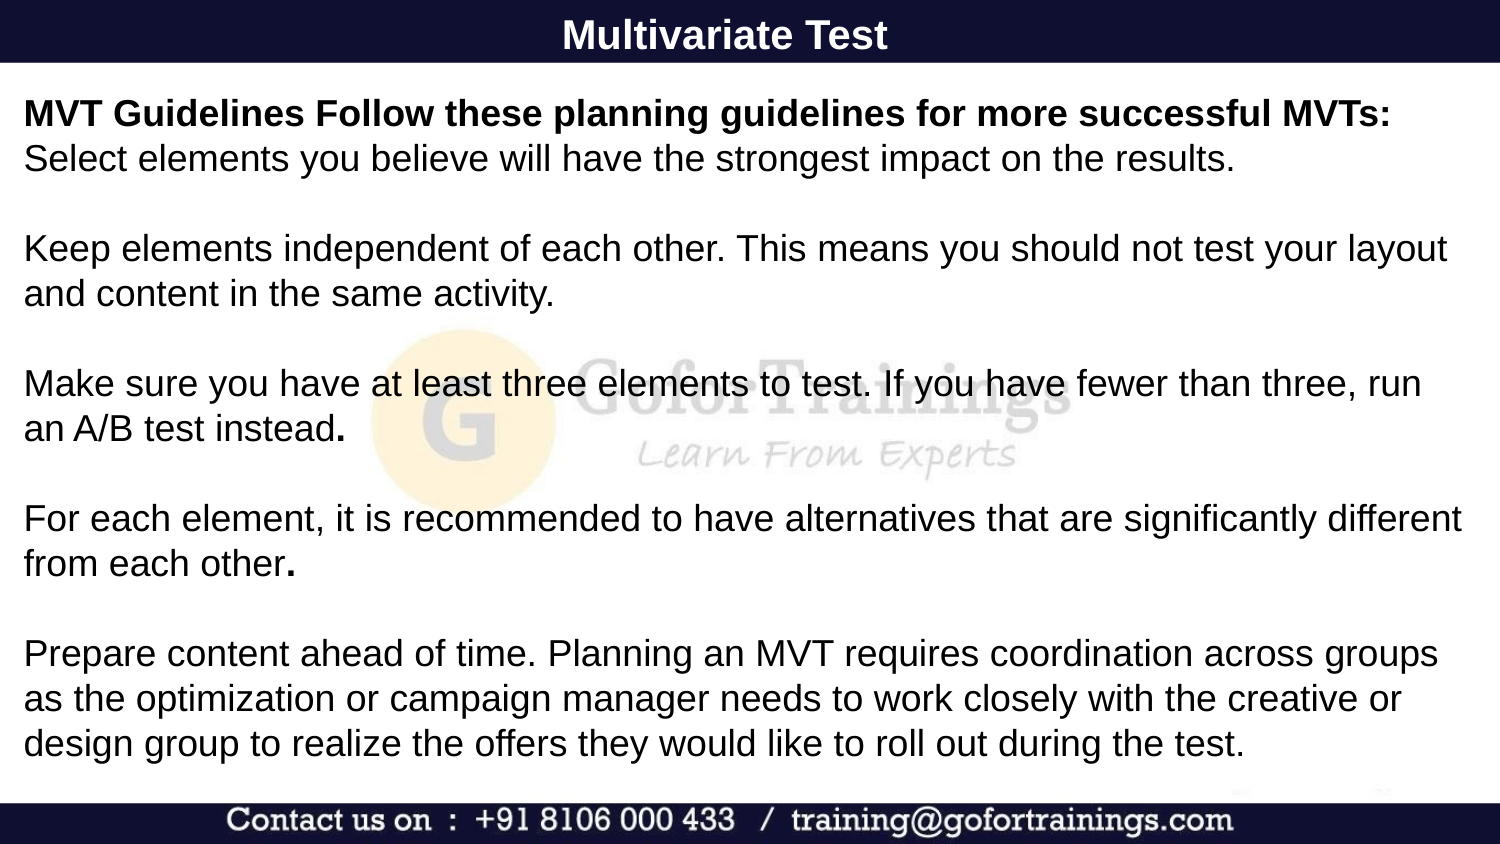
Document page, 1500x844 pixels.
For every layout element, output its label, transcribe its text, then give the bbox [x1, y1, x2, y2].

text_box Multivariate Test [547, 0, 1068, 65]
picture [0, 0, 1500, 844]
text_box MVT Guidelines Follow these planning guidelines for more successful MVTs: Select elements you believe will have the strongest impact on the results. Keep elements independent of each other. This means you should not test your layout and content in the same activity. Make sure you have at least three elements to test. If you have fewer than three, run an A/B test instead. For each element, it is recommended to have alternatives that are significantly different from each other. Prepare content ahead of time. Planning an MVT requires coordination across groups as the optimization or campaign manager needs to work closely with the creative or design group to realize the offers they would like to roll out during the test. [8, 81, 1480, 772]
